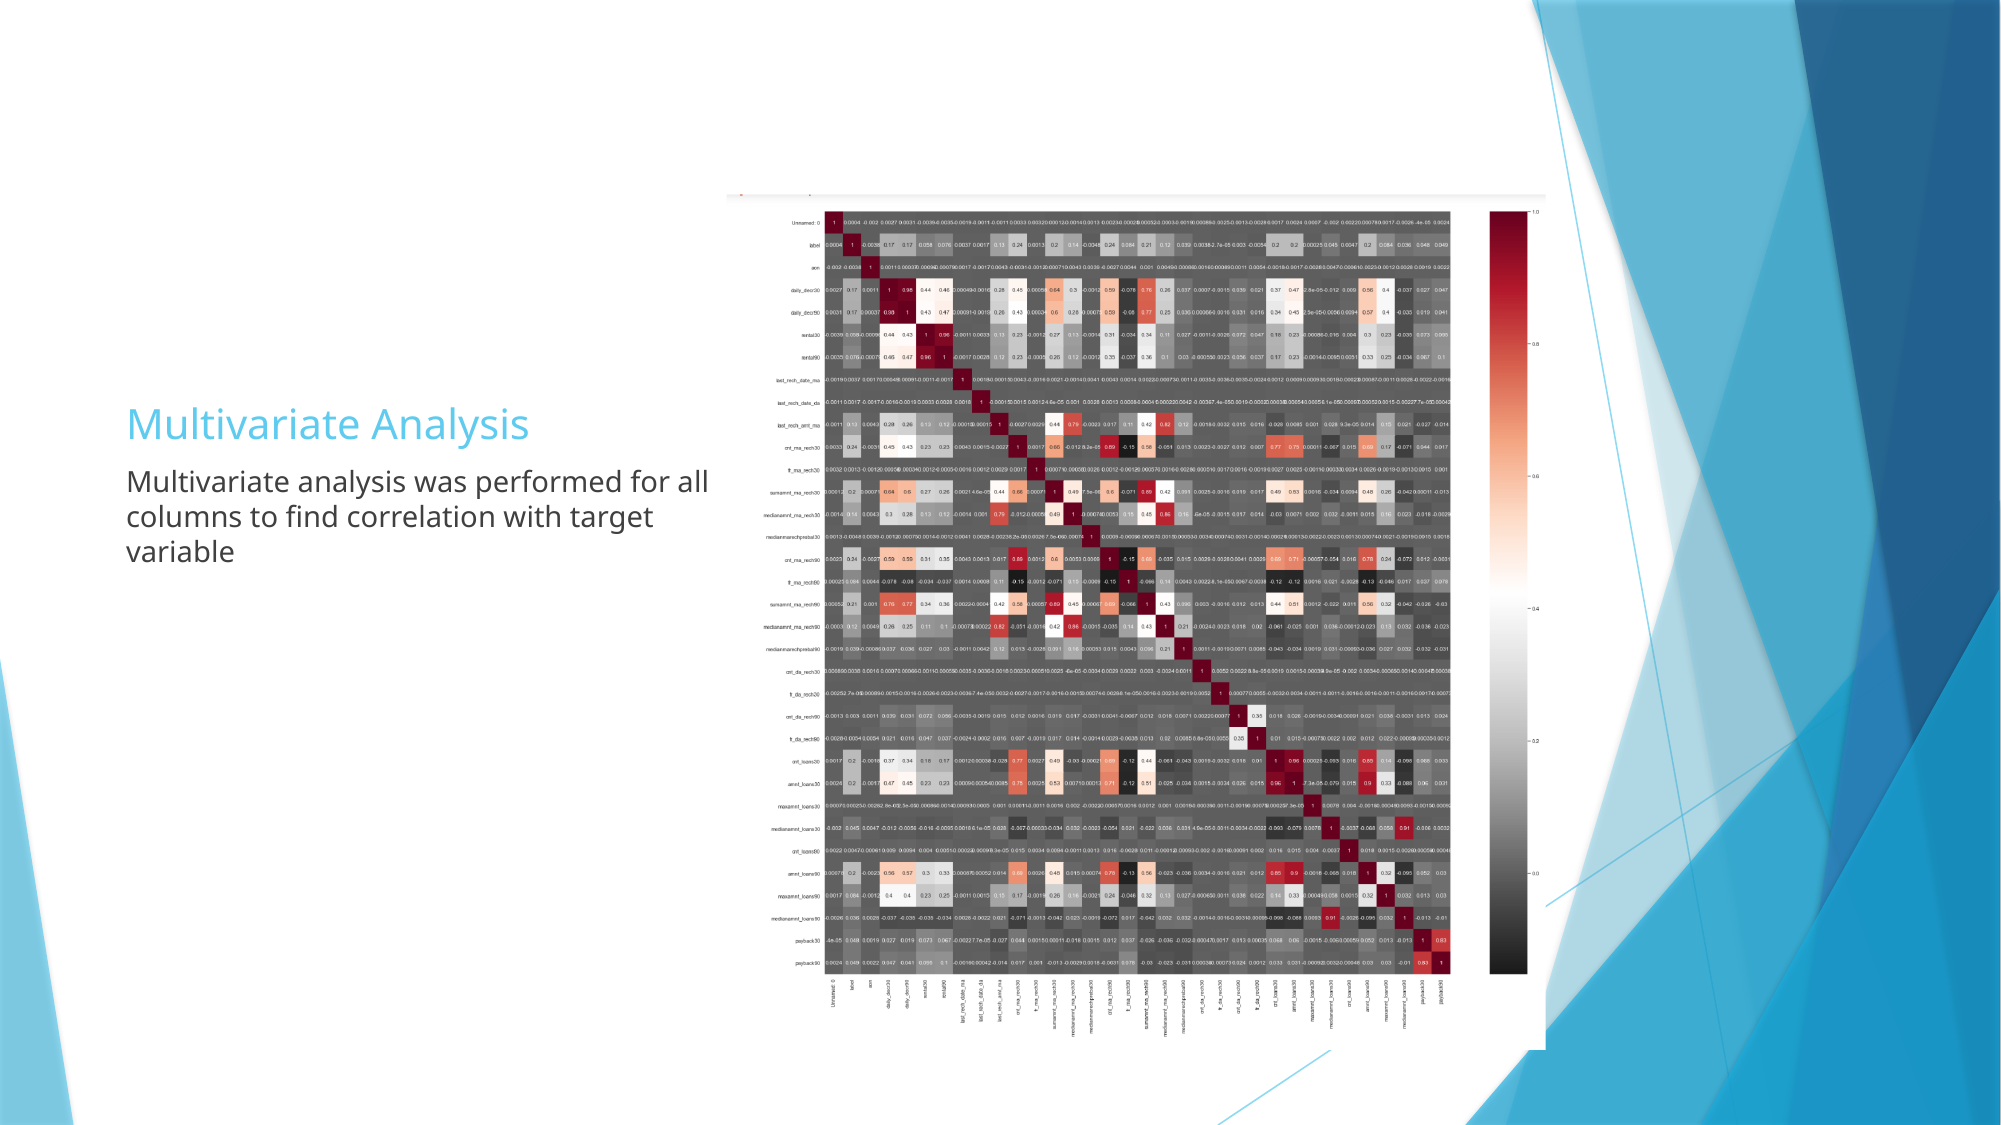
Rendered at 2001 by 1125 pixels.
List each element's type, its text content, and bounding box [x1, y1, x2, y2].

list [726, 194, 1547, 1051]
title Multivariate Analysis [111, 245, 721, 455]
list Multivariate analysis was performed for all columns to find correlation with target variable [111, 455, 721, 880]
